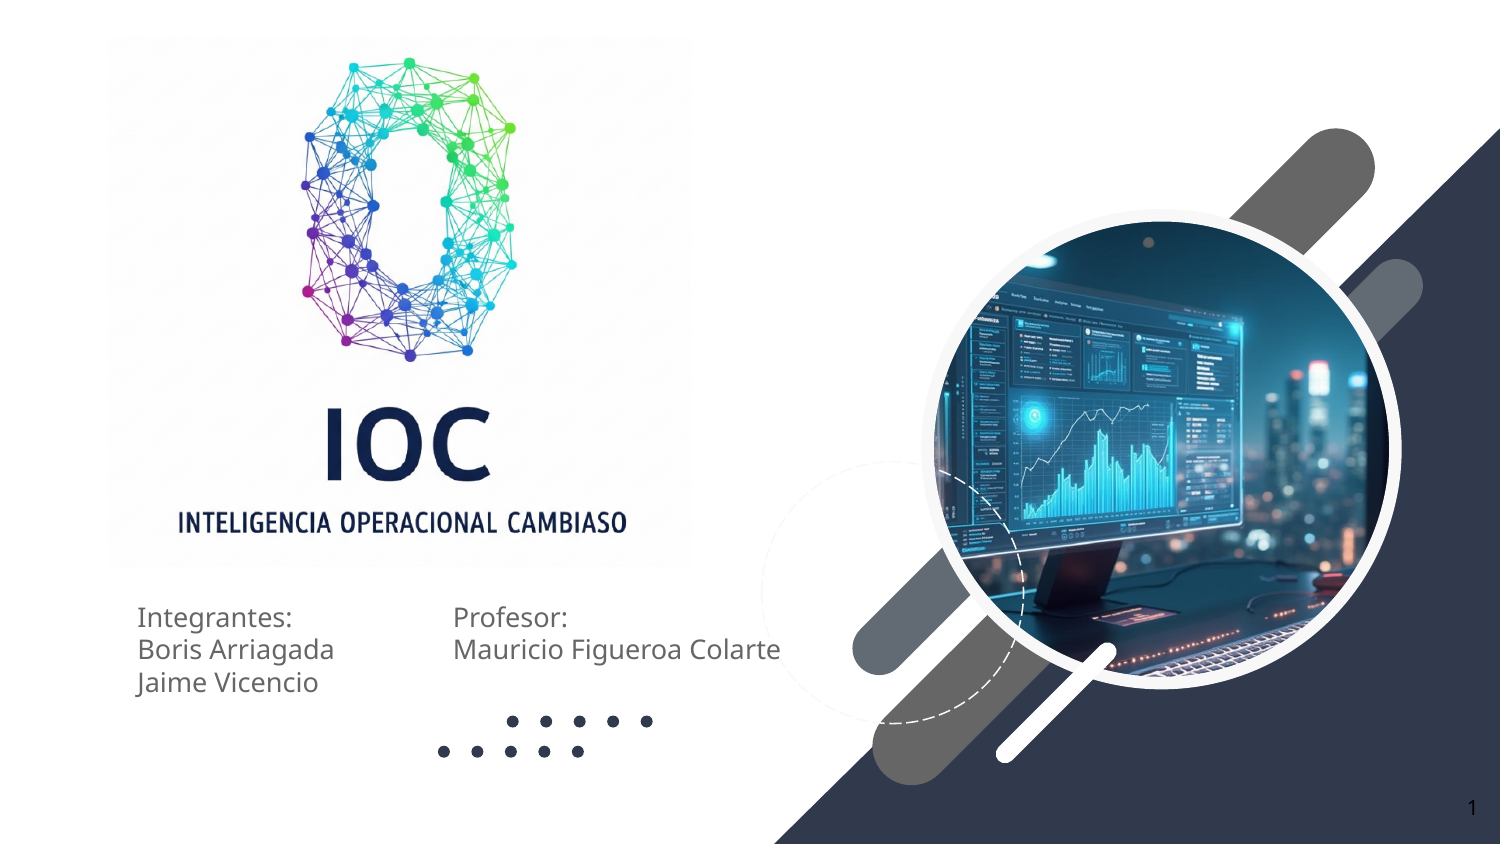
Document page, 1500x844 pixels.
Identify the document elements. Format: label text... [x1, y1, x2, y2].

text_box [437, 715, 653, 759]
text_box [761, 461, 1121, 768]
text_box Integrantes: Boris Arriagada Jaime Vicencio [122, 585, 364, 725]
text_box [773, 111, 1500, 844]
text_box Profesor: Mauricio Figueroa Colarte [437, 585, 756, 681]
picture [107, 36, 692, 567]
